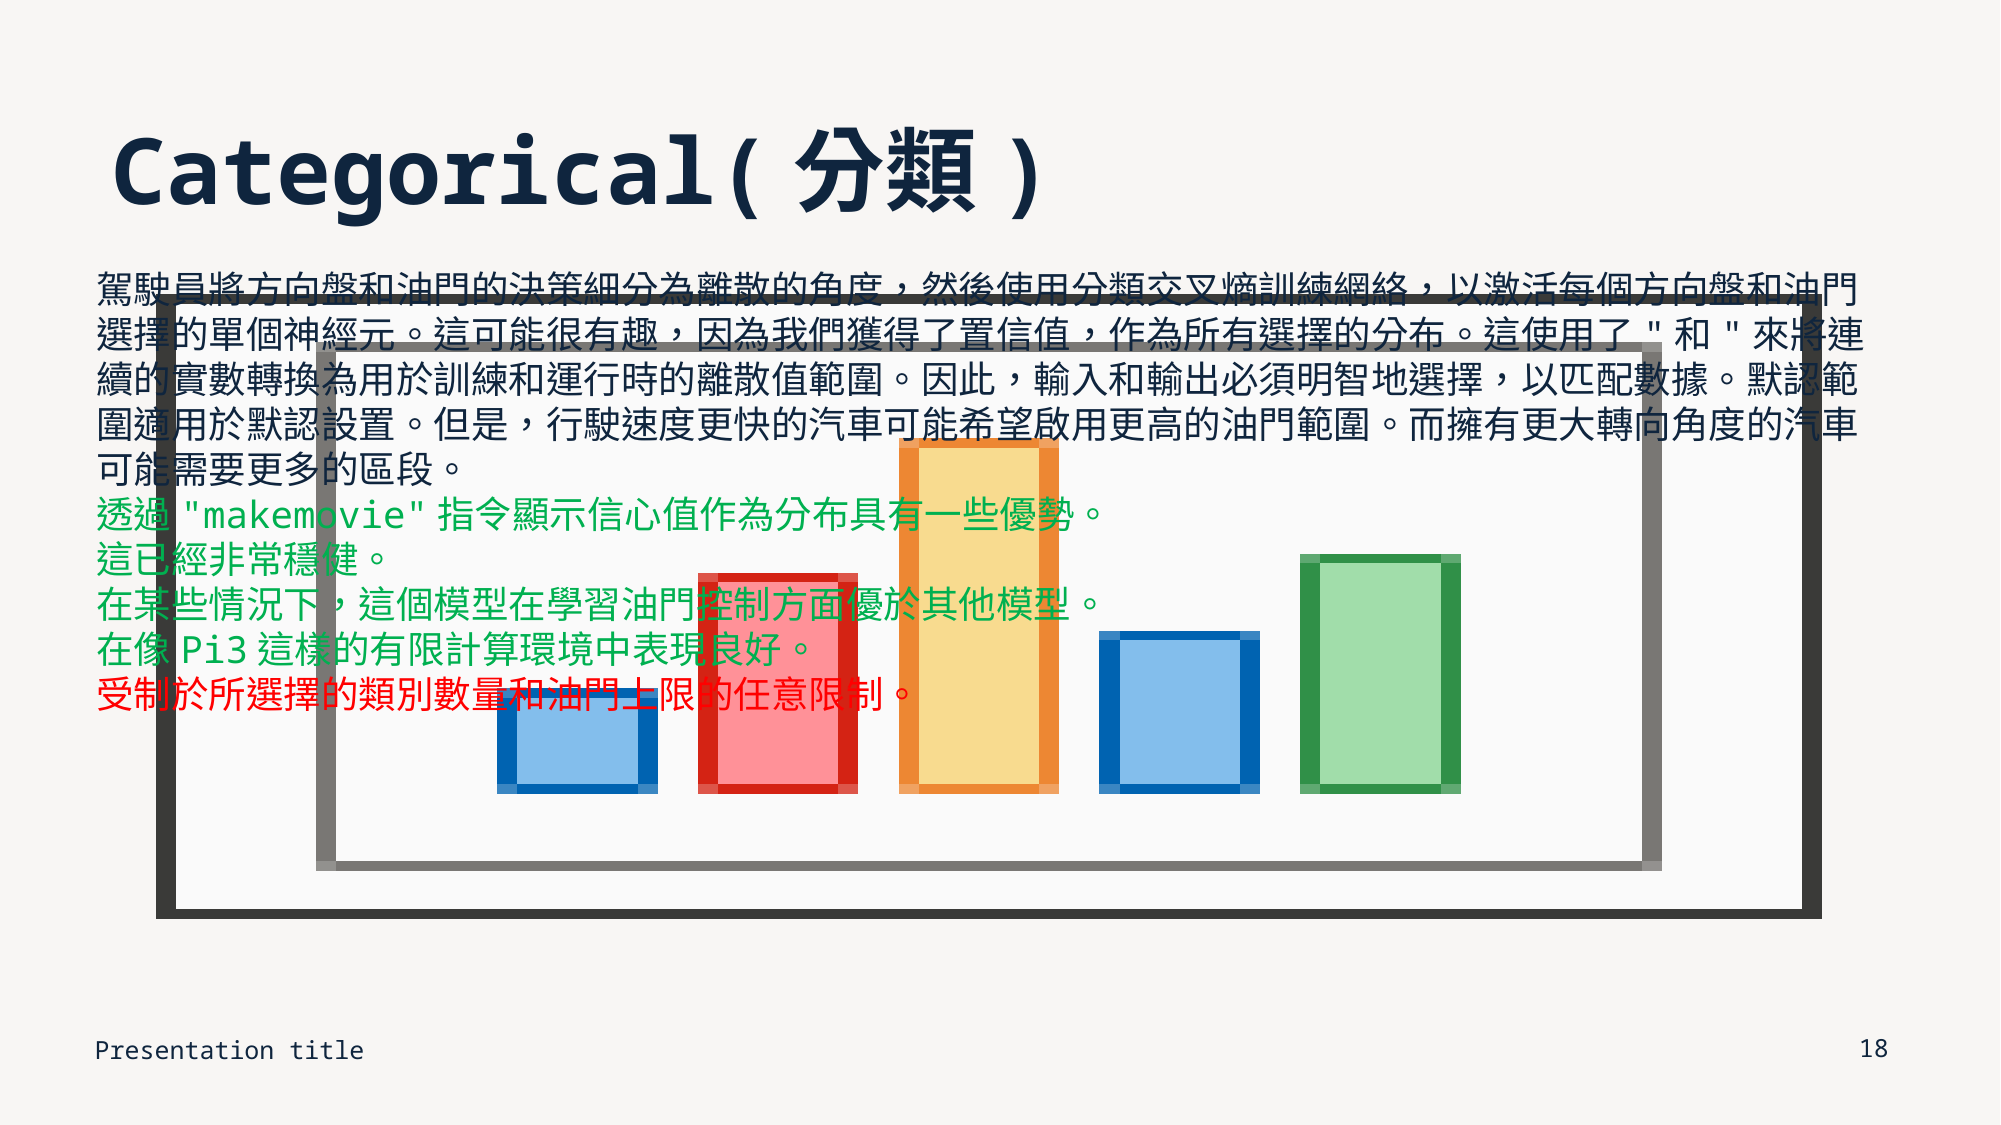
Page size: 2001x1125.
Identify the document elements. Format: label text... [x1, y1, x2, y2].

text_box 駕駛員將方向盤和油門的決策細分為離散的角度，然後使用分類交叉熵訓練網絡，以激活每個方向盤和油門選擇的單個神經元。這可能很有趣，因為我們獲得了置信值，作為所有選擇的分布。這使用了"和"來將連續的實數轉換為用於訓練和運行時的離散值範圍。因此，輸入和輸出必須明智地選擇，以匹配數據。默認範圍適用於默認設置。但是，行駛速度更快的汽車可能希望啟用更高的油門範圍。而擁有更大轉向角度的汽車可能需要更多的區段。 透過"makemovie"指令顯示信心值作為分布具有一些優勢。 這已經非常穩健。 在某些情況下，這個模型在學習油門控制方面優於其他模型。 在像Pi3這樣的有限計算環境中表現良好。 受制於所選擇的類別數量和油門上限的任意限制。 [96, 266, 1883, 948]
title Categorical(分類) [96, 83, 1822, 266]
footer Presentation title [79, 1020, 755, 1080]
slide_number 18 [1836, 1020, 1912, 1080]
